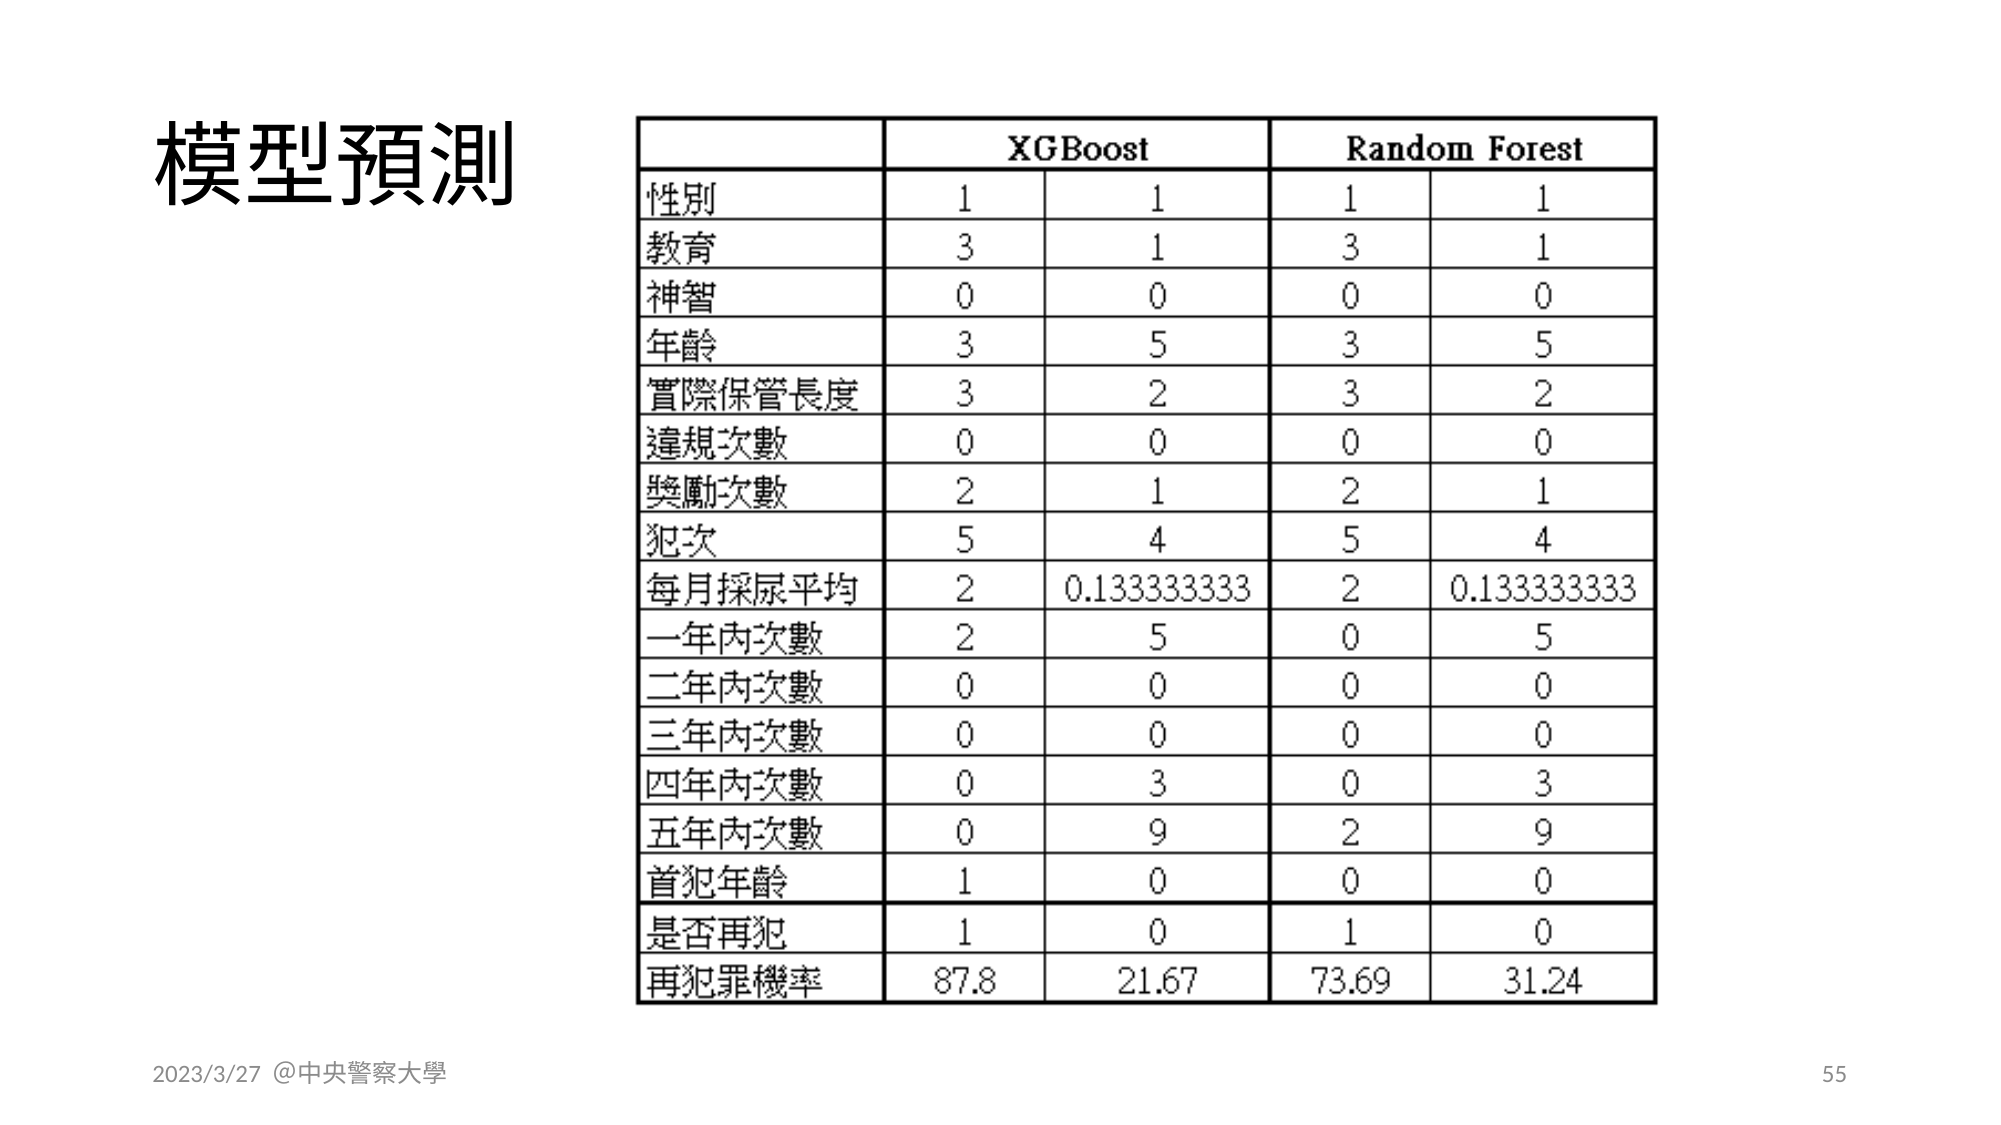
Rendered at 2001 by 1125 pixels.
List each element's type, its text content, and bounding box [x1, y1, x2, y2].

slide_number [137, 1042, 588, 1103]
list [630, 110, 1667, 1012]
slide_number 55 [1412, 1042, 1863, 1103]
title 模型預測 [137, 59, 1863, 278]
